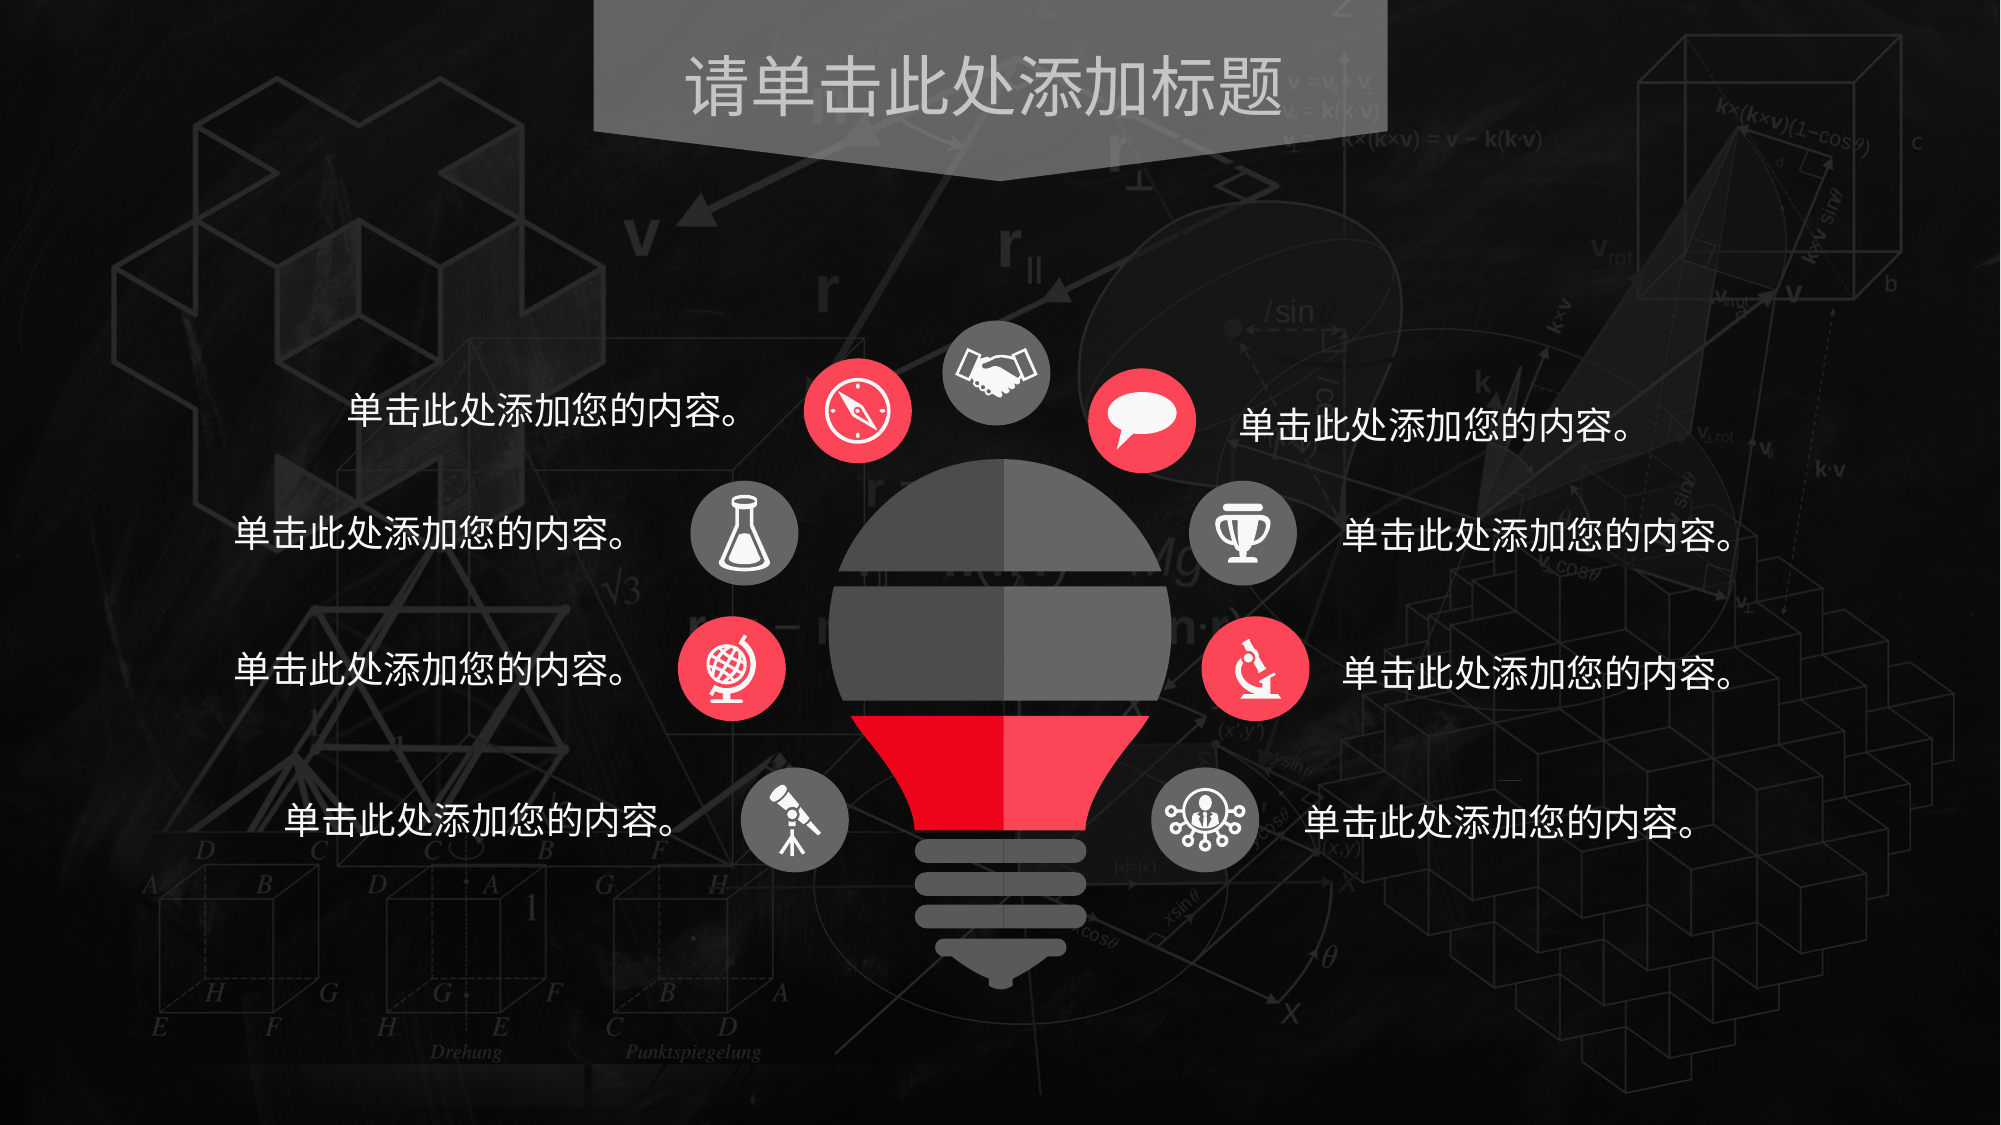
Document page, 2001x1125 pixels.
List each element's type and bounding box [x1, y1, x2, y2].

text_box [1164, 787, 1246, 852]
text_box [828, 459, 1172, 990]
picture [0, 0, 2001, 1125]
